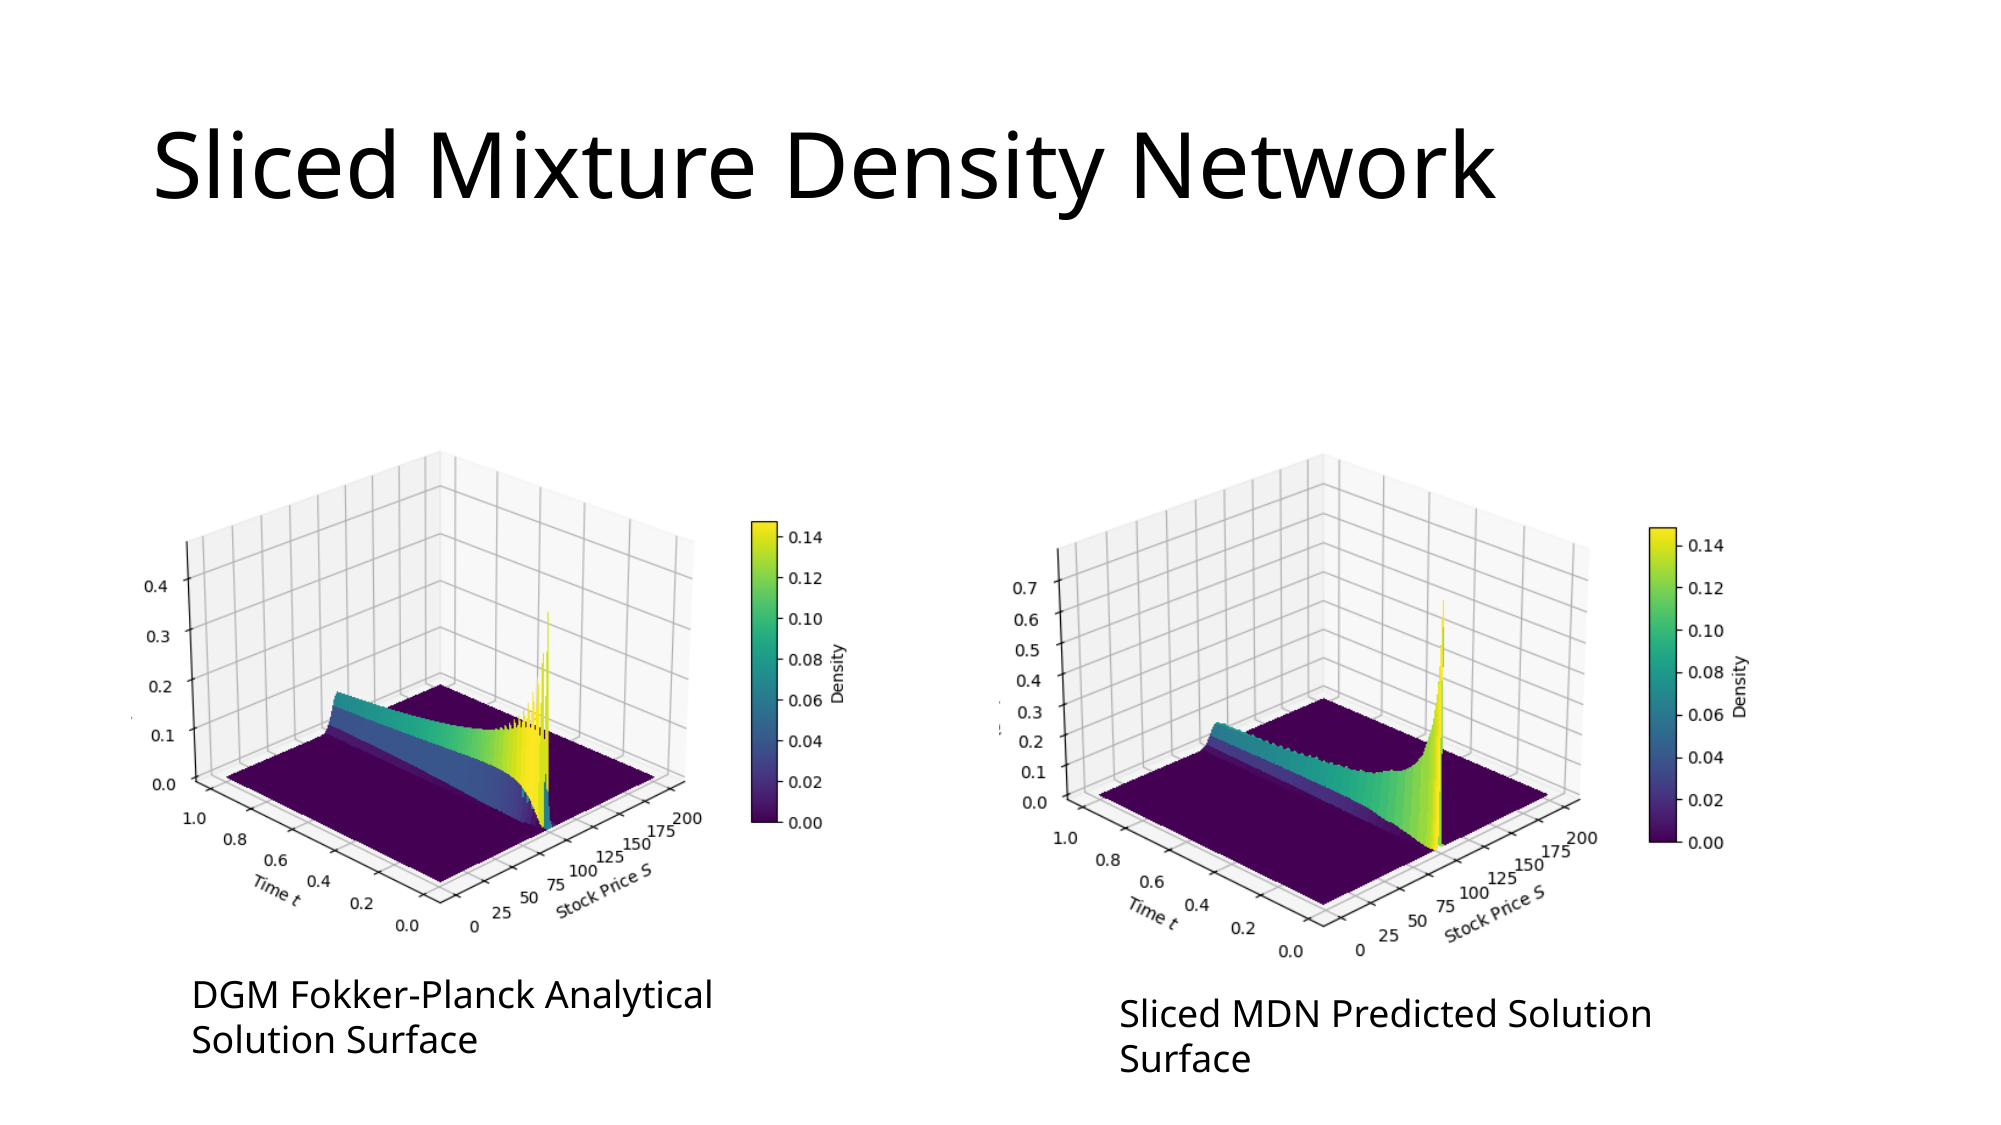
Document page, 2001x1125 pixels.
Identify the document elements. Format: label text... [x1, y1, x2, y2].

text_box Sliced MDN Predicted Solution Surface [1104, 984, 1728, 1088]
title Sliced Mixture Density Network [137, 59, 1863, 278]
picture [999, 385, 1760, 984]
picture [130, 385, 858, 957]
text_box DGM Fokker-Planck Analytical Solution Surface [176, 963, 736, 1069]
